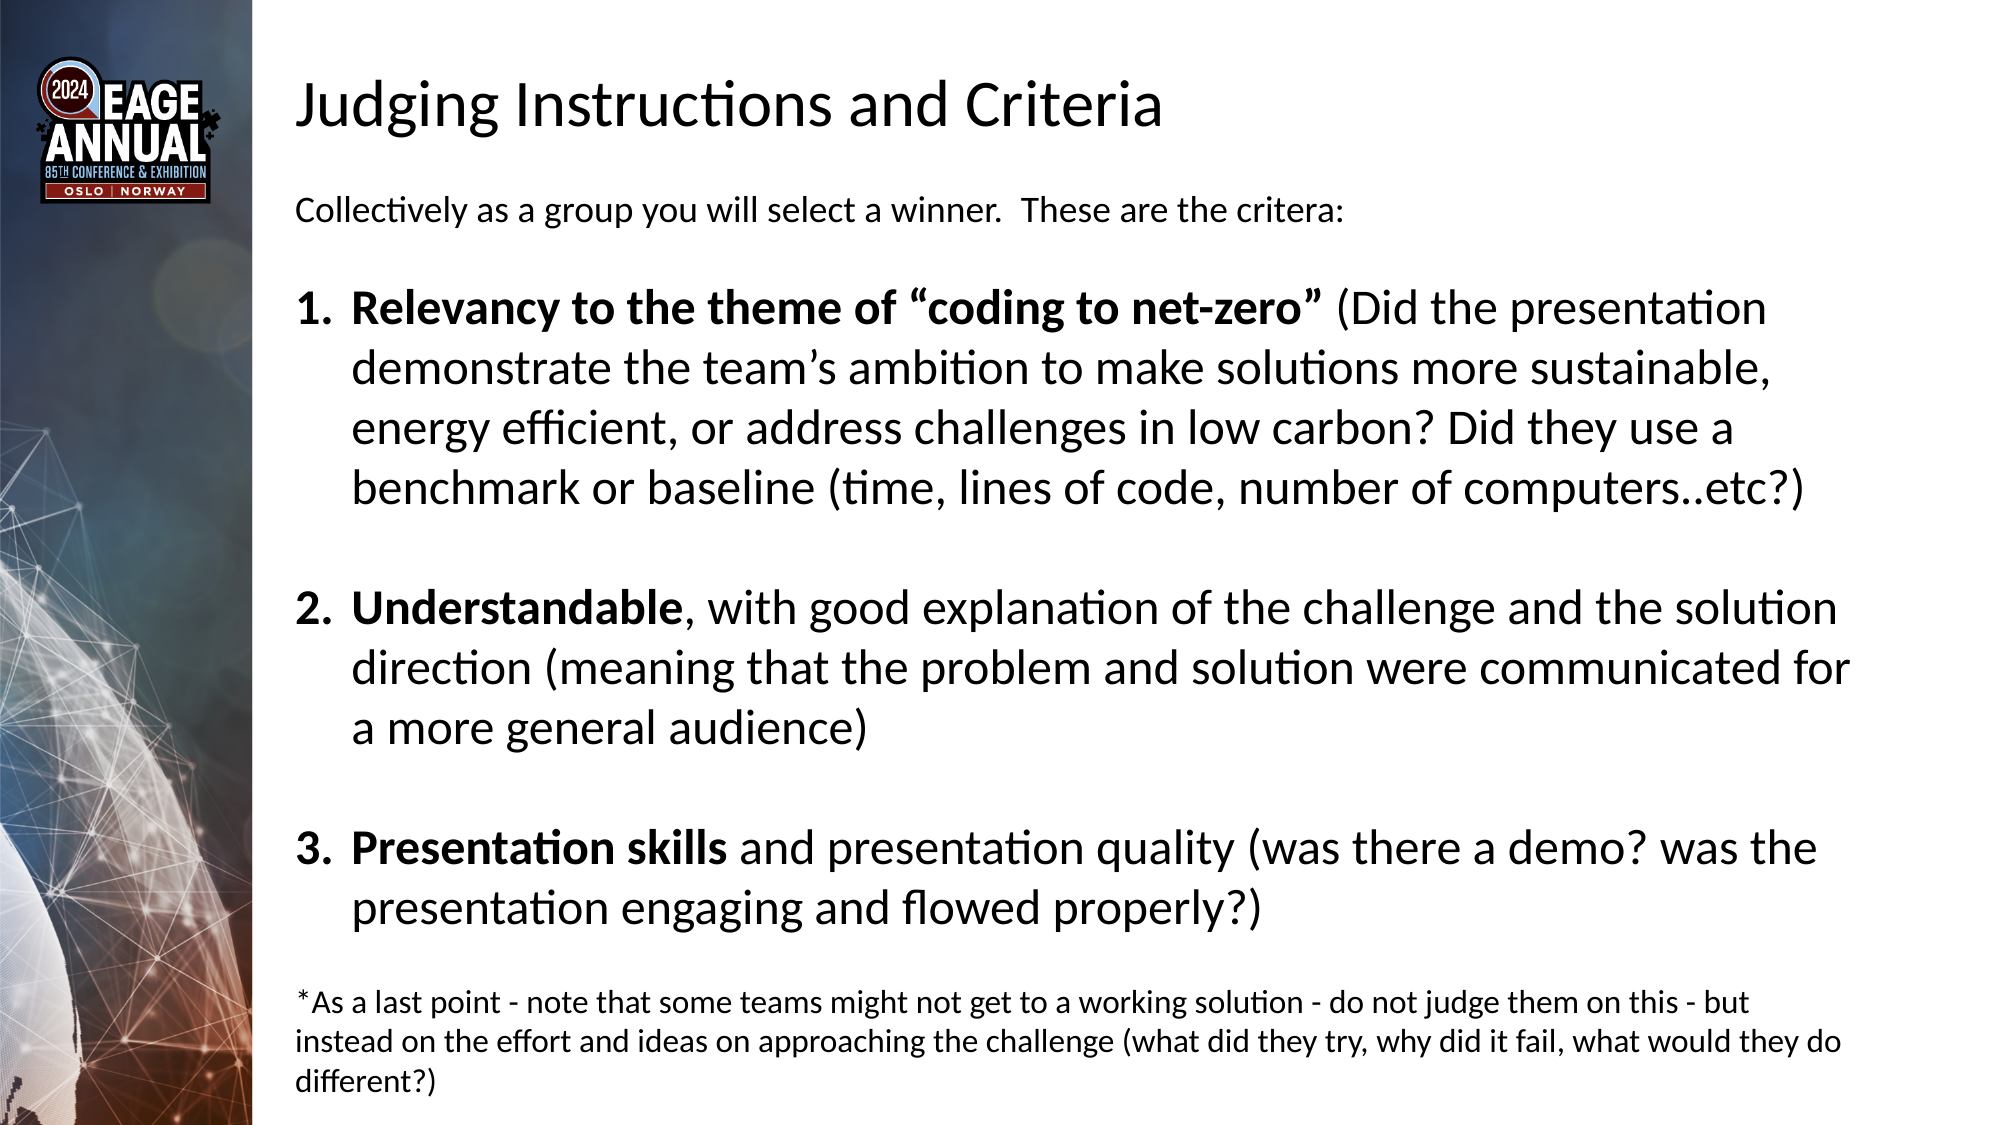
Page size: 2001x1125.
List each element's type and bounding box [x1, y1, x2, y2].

list [0, 0, 1999, 1125]
